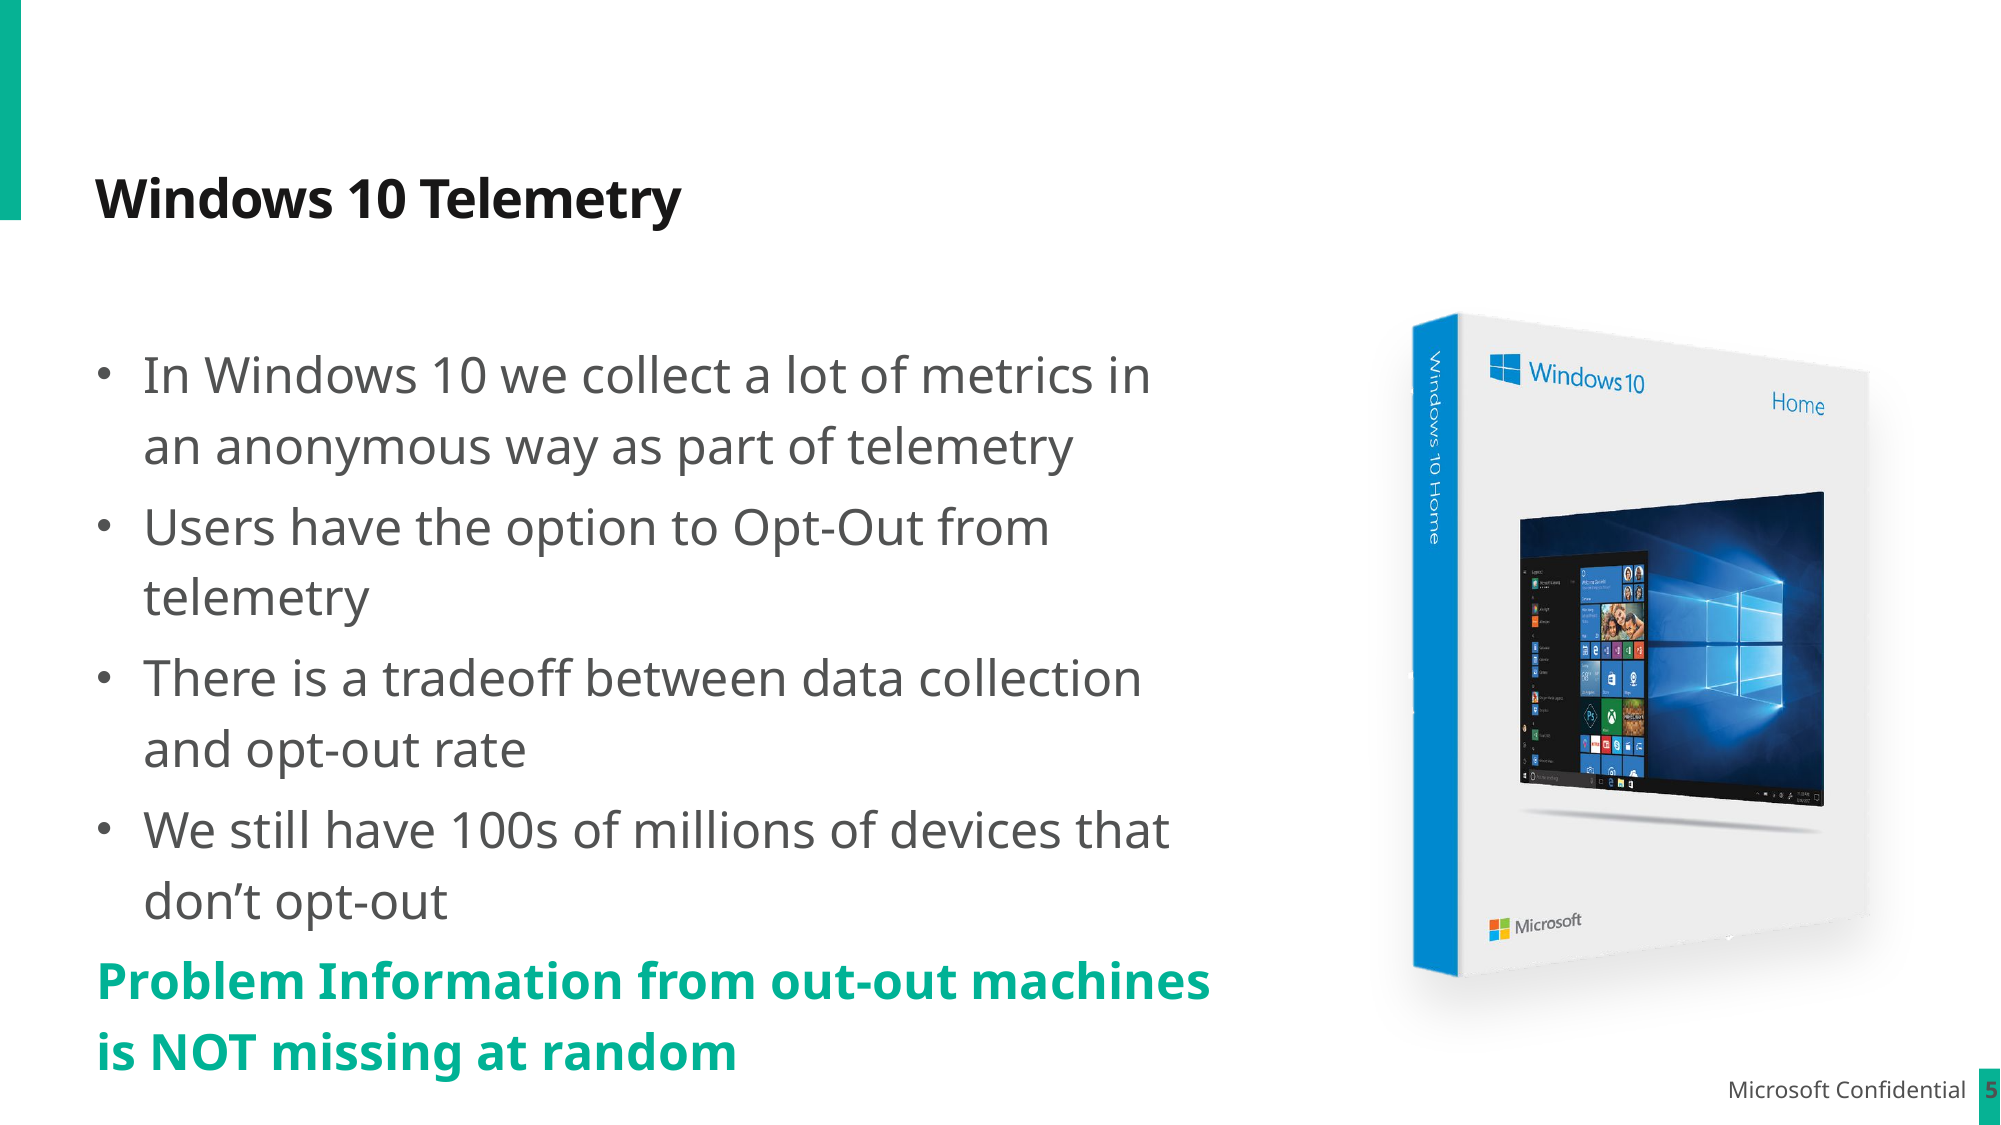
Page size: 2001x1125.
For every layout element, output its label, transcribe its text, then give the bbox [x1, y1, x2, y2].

picture [1297, 300, 1984, 988]
title Windows 10 Telemetry [95, 37, 1470, 230]
list In Windows 10 we collect a lot of metrics in an anonymous way as part of telemetry Users have the option to Opt-Out from telemetry There is a tradeoff between data collection and opt-out rate We still have 100s of millions of devices that don’t opt-out Problem Information from out-out machines is NOT missing at random [96, 332, 1213, 1043]
